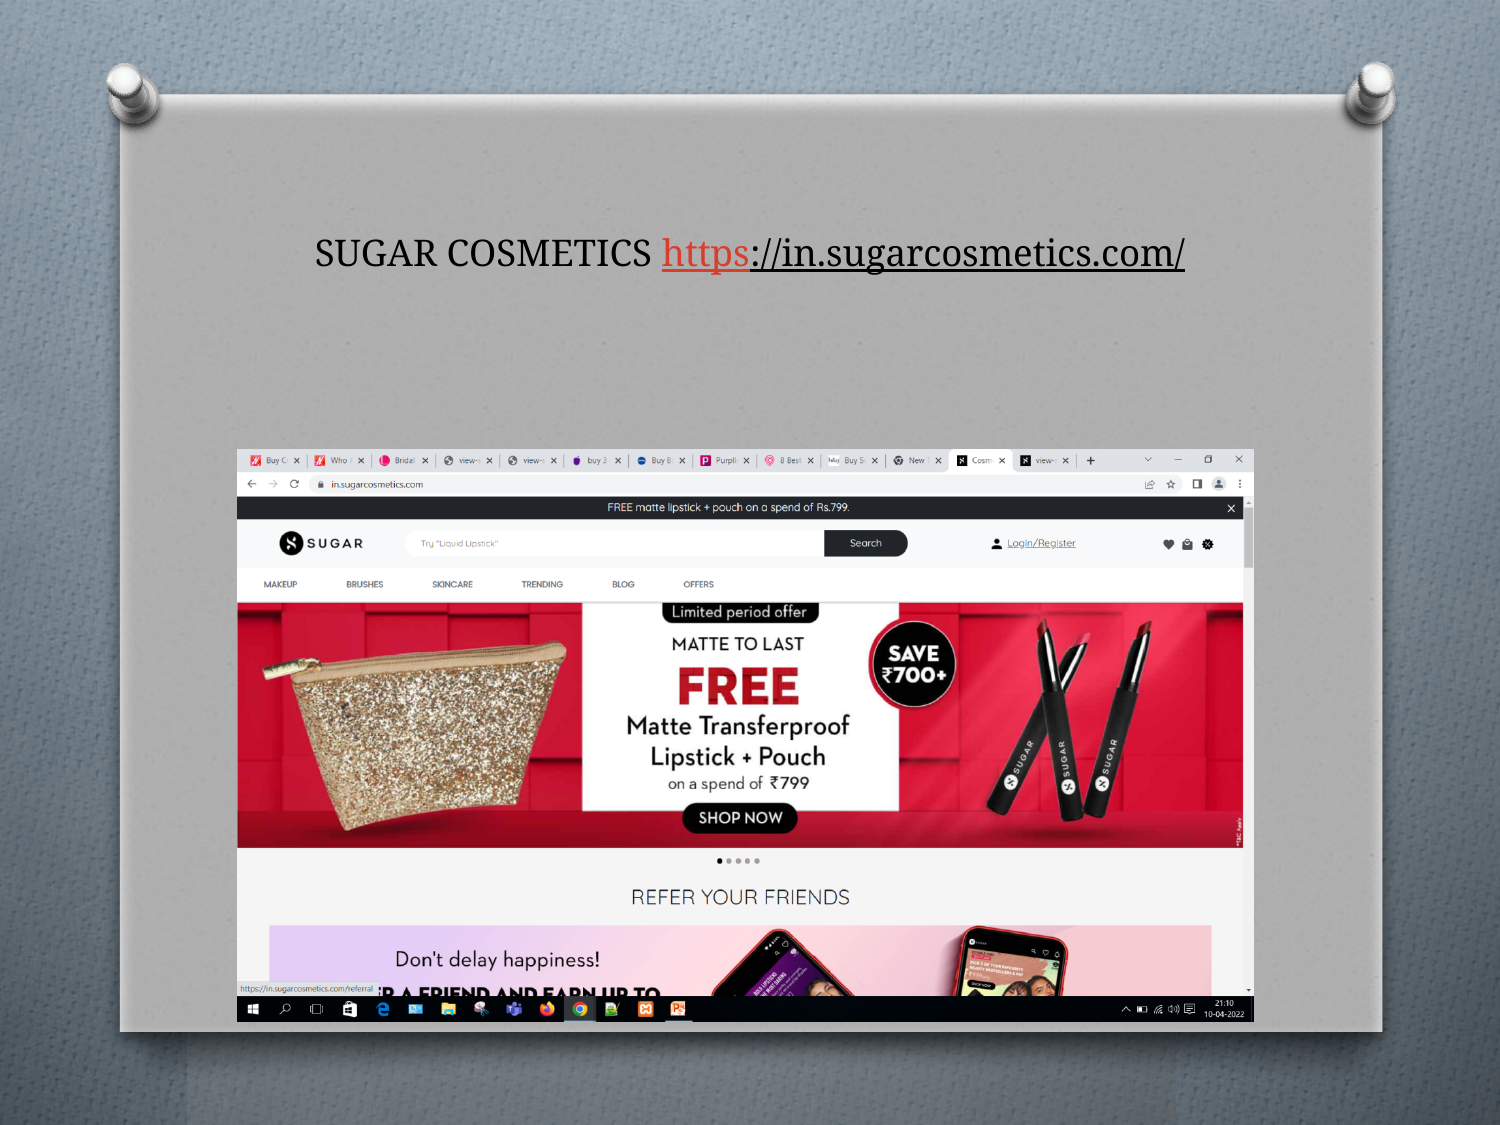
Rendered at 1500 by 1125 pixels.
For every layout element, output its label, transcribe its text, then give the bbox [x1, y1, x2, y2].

picture [75, 29, 198, 153]
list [237, 449, 1255, 1022]
title SUGAR COSMETICS https://in.sugarcosmetics.com/ [179, 134, 1323, 332]
picture [1317, 35, 1439, 156]
